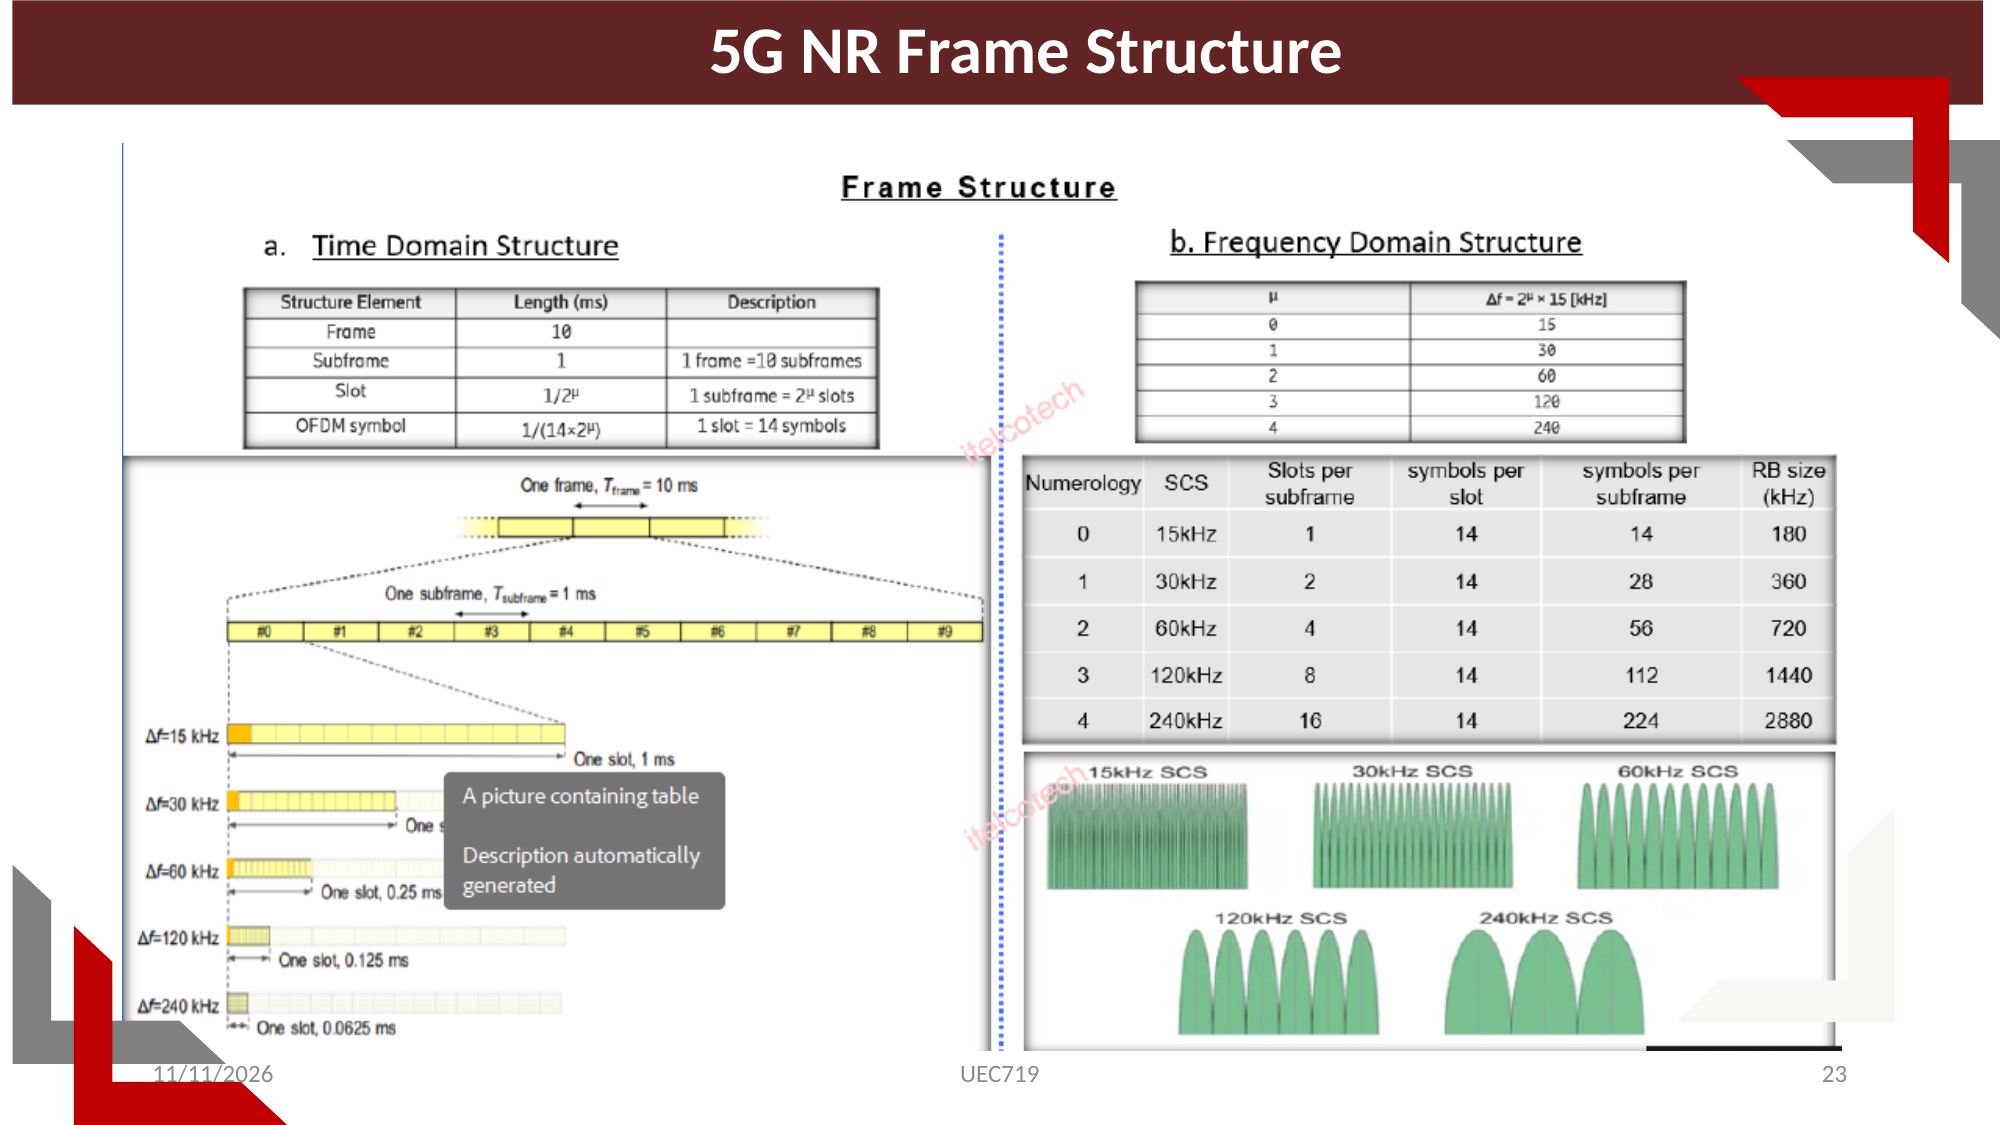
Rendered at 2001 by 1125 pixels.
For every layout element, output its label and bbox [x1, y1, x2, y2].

text_box [12, 0, 2000, 1125]
